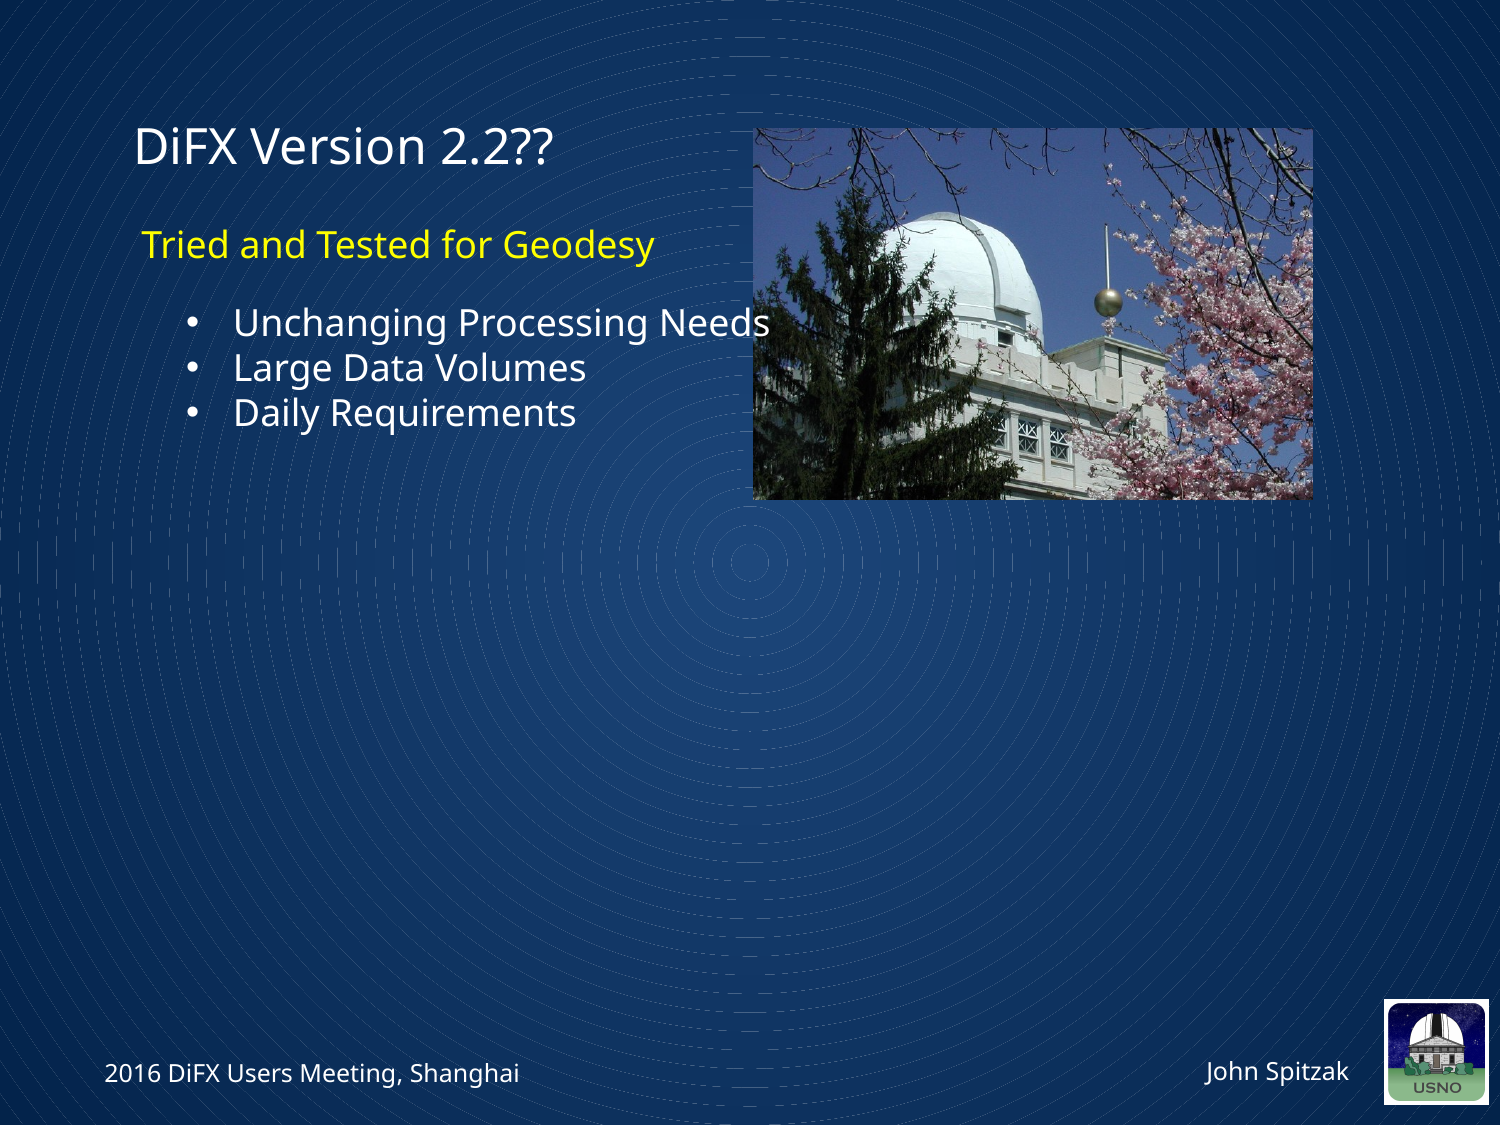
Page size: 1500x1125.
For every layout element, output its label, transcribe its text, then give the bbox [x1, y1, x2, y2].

text_box Tried and Tested for Geodesy [126, 213, 671, 274]
picture [753, 128, 1313, 501]
slide_number John Spitzak [1182, 1040, 1365, 1101]
text_box Unchanging Processing Needs Large Data Volumes Daily Requirements [171, 291, 748, 442]
footer 2016 DiFX Users Meeting, Shanghai [75, 1042, 550, 1103]
picture [1384, 999, 1489, 1105]
text_box DiFX Version 2.2?? [118, 107, 569, 182]
